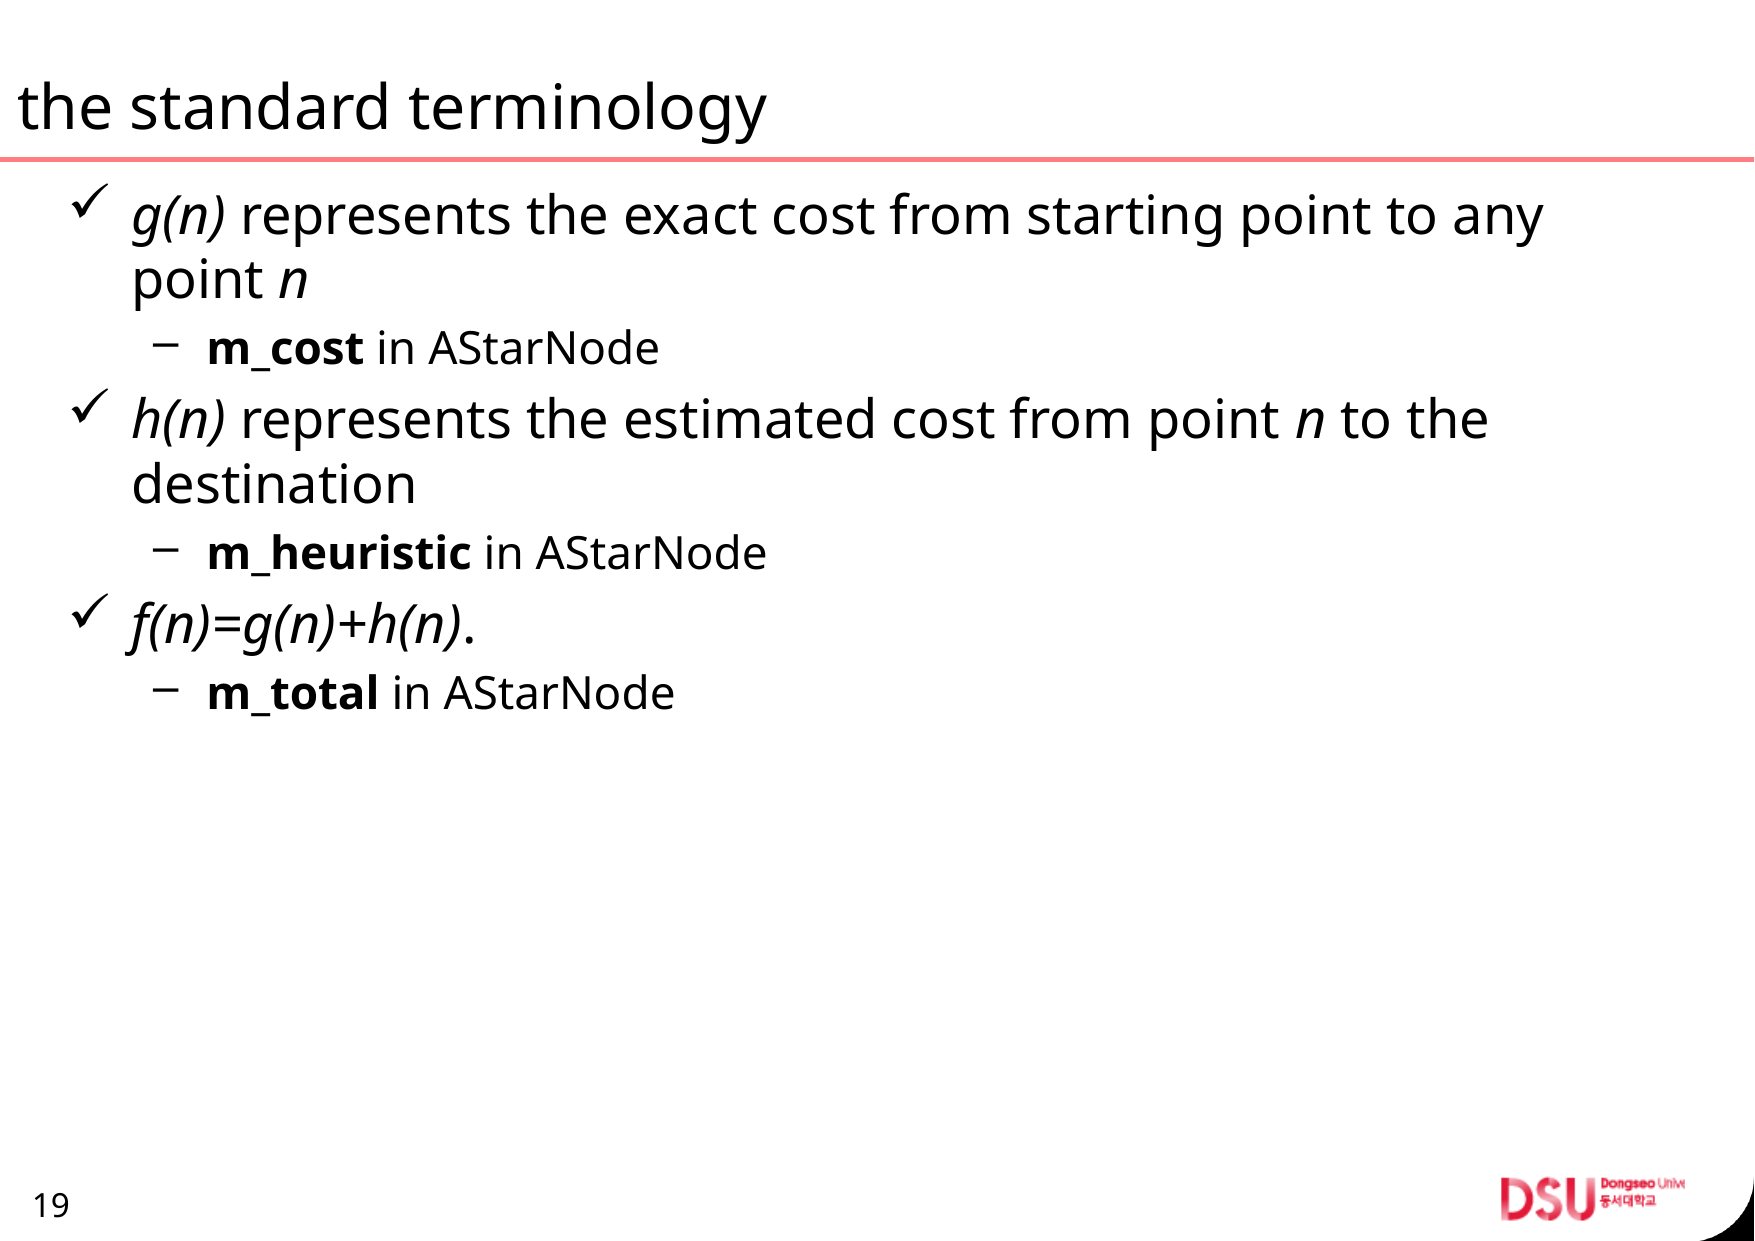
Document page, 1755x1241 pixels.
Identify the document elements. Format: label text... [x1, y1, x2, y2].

picture [1500, 1175, 1754, 1241]
list g(n) represents the exact cost from starting point to any point n m_cost in AStarNode h(n) represents the estimated cost from point n to the destination m_heuristic in AStarNode f(n)=g(n)+h(n). m_total in AStarNode [50, 171, 1704, 1152]
title the standard terminology [0, 48, 1755, 161]
slide_number 19 [14, 1175, 181, 1228]
